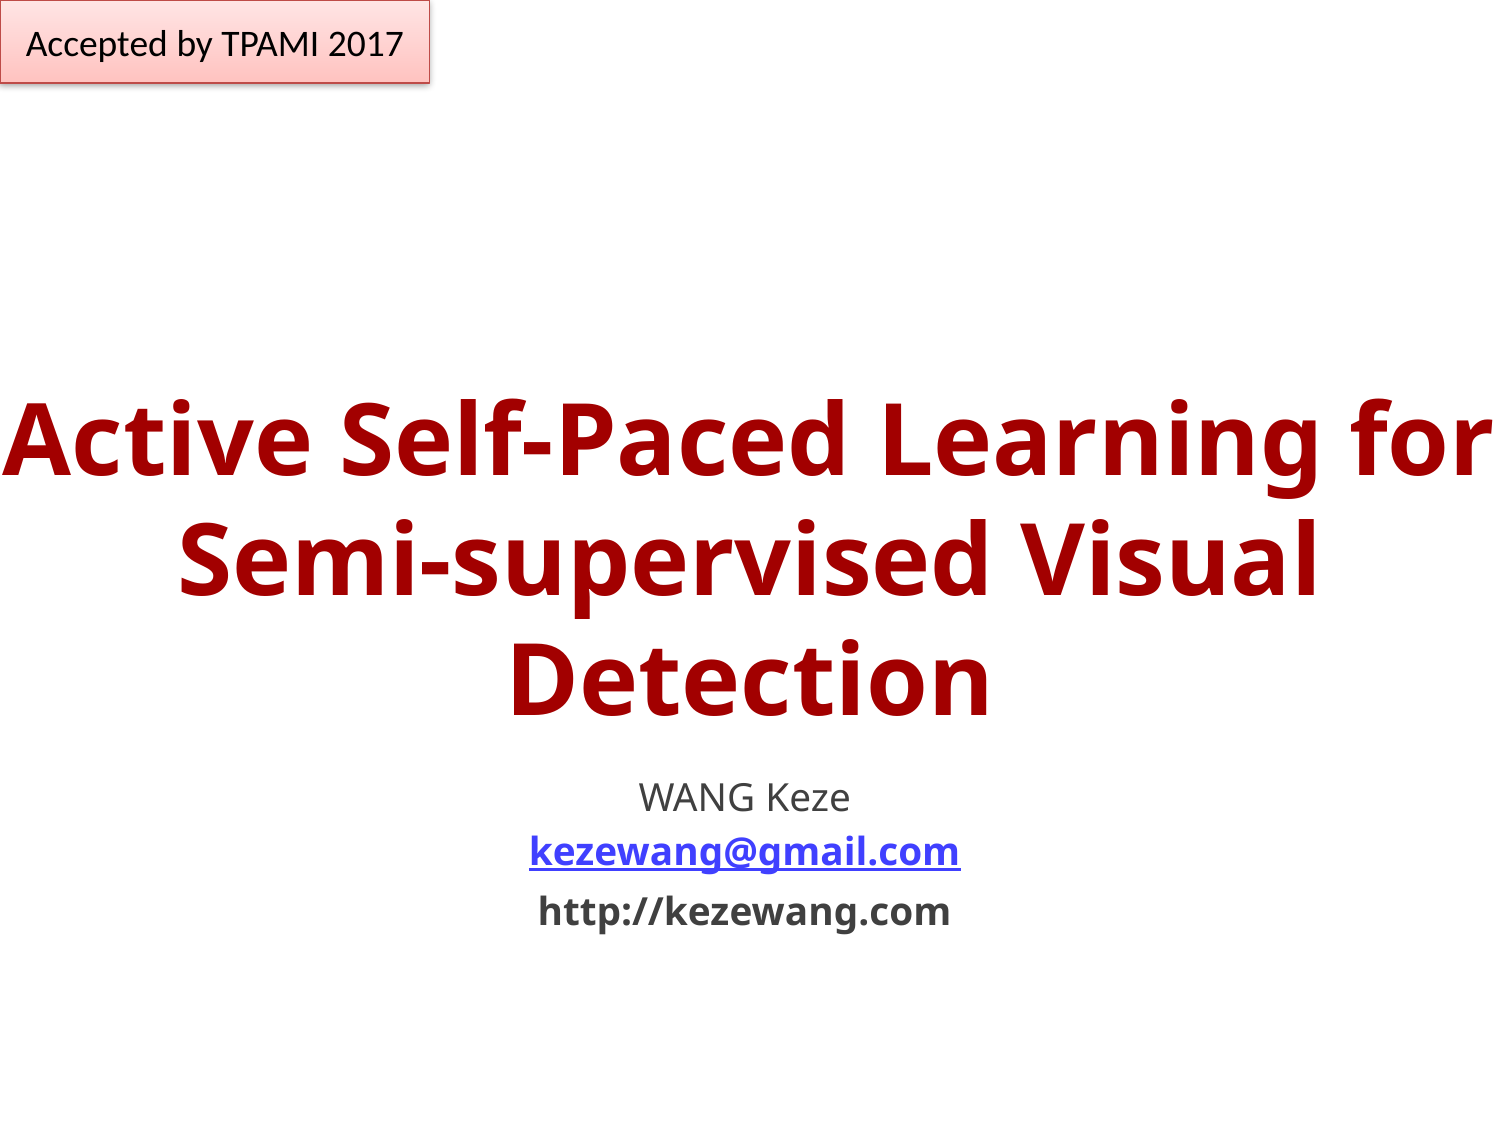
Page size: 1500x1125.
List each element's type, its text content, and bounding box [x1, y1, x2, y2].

text_box Active Self-Paced Learning for Semi-supervised Visual Detection [0, 368, 1500, 744]
text_box Accepted by TPAMI 2017 [0, 0, 430, 84]
subtitle WANG Keze kezewang@gmail.com http://kezewang.com [189, 764, 1300, 943]
